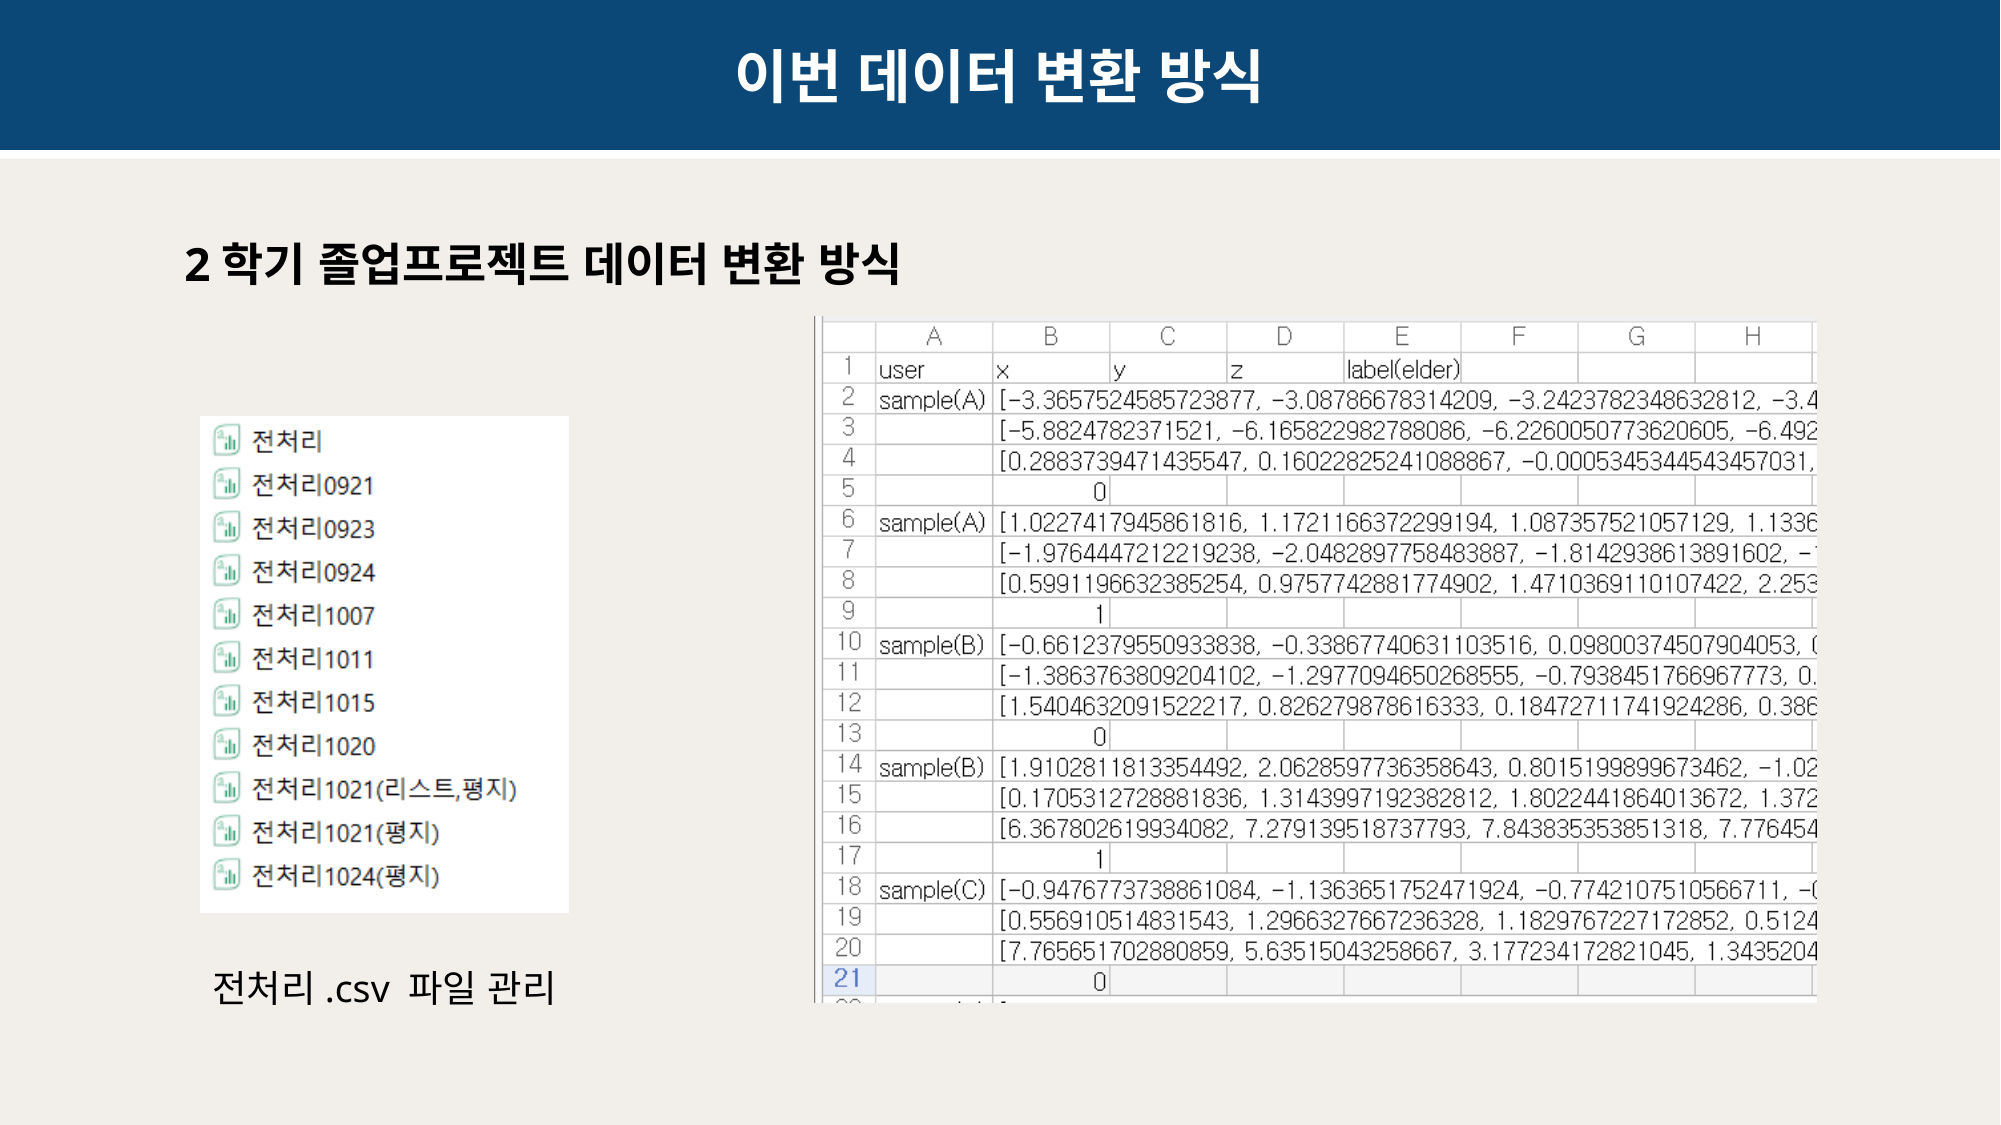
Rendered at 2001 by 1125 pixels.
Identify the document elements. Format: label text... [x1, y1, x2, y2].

picture [814, 316, 1817, 1003]
picture [200, 416, 569, 913]
text_box 이번 데이터 변환 방식 [0, 0, 2000, 151]
text_box 2학기 졸업프로젝트 데이터 변환 방식 [169, 227, 1000, 298]
text_box 전처리.csv 파일 관리 [197, 957, 709, 1018]
